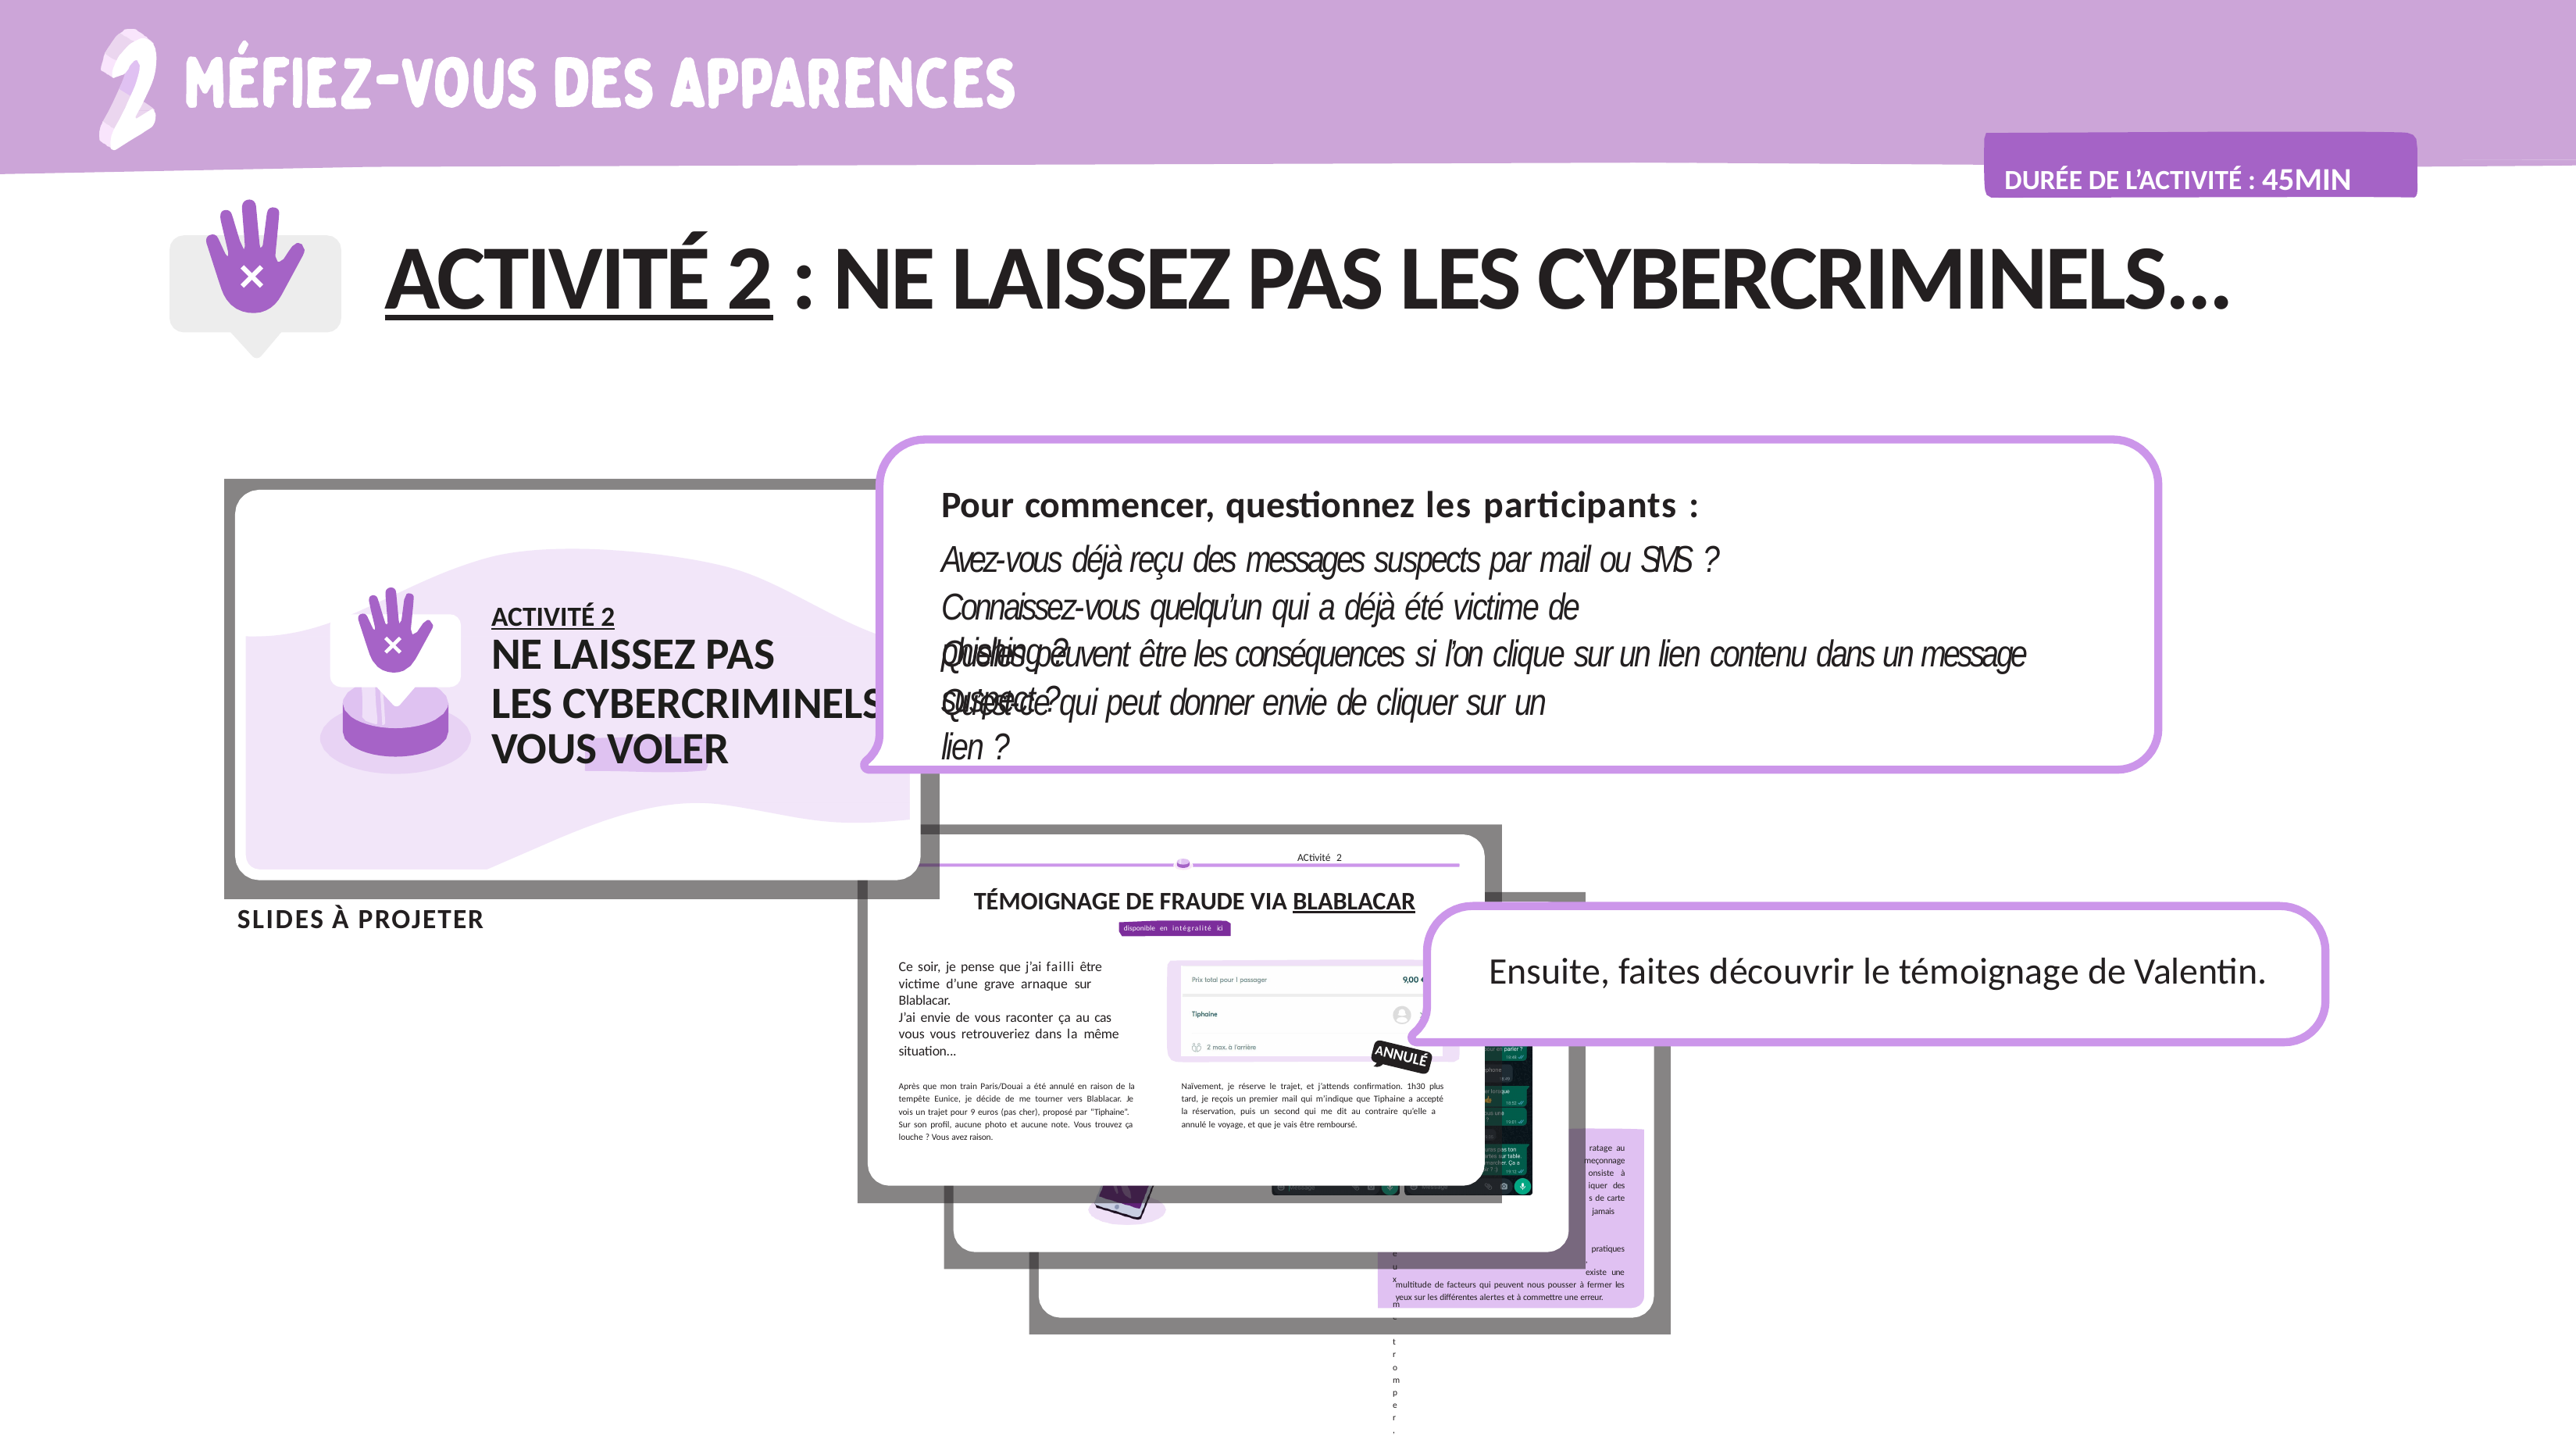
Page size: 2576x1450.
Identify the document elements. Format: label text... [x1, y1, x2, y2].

text_box ACTIVITÉ 2 : NE LAISSEZ PAS LES CYBERCRIMINELS... [358, 215, 2255, 327]
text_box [234, 435, 2163, 880]
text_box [857, 906, 1569, 1252]
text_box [223, 478, 940, 900]
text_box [1029, 1194, 1672, 1335]
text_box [169, 199, 342, 359]
text_box SLIDES À PROJETER [235, 906, 501, 934]
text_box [867, 834, 2330, 1187]
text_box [944, 1194, 1654, 1318]
text_box ACtivité 2 Entre temps, je décide de chercher un autre Blablacar, et Bye bye Karina, je tombe ensuite sur Monica. Image plus je tombe sur des détails très troublants. Tout d’abord, je floue mais très suspecte elle aussi. D’ailleurs, l’annonce remarque le trajet proposé par Karina, qui elle non plus a rapidement été supprimée après que j’ai mentionné son n’a jamais été notée. Je suis loin d’être un expert et je nom auprès de “Sophia” : peux me tromper, mais comme j’écris un peu sur la tech et la cyber, sa photo m’a fait immédiatement penser au site thispersondoesnotexist.com, où une intelligence artificielle crée des visages qui n’existent pas. Encore une fois je ne suis pas sûr à 100%, mais il y a plusieurs éléments douteux... Quelques précisions : il ne s’agissait pas d’un pi sens propre mais d’une tentative de phishing (ha en français), une pratique malveillante qui c tromper l’internaute pour l’inciter à commun données personnelles (en l’occurrence, des code bleue). Dans le doute, une règle d’or à retenir : ne cliquer sur des liens envoyés par des inconnus. Pourtant, même si je connaissais déjà les bonnes je me suis fait avoir. Stress, fatigue, inattention... Il [1075, 1341, 1586, 1450]
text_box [0, 0, 2576, 198]
